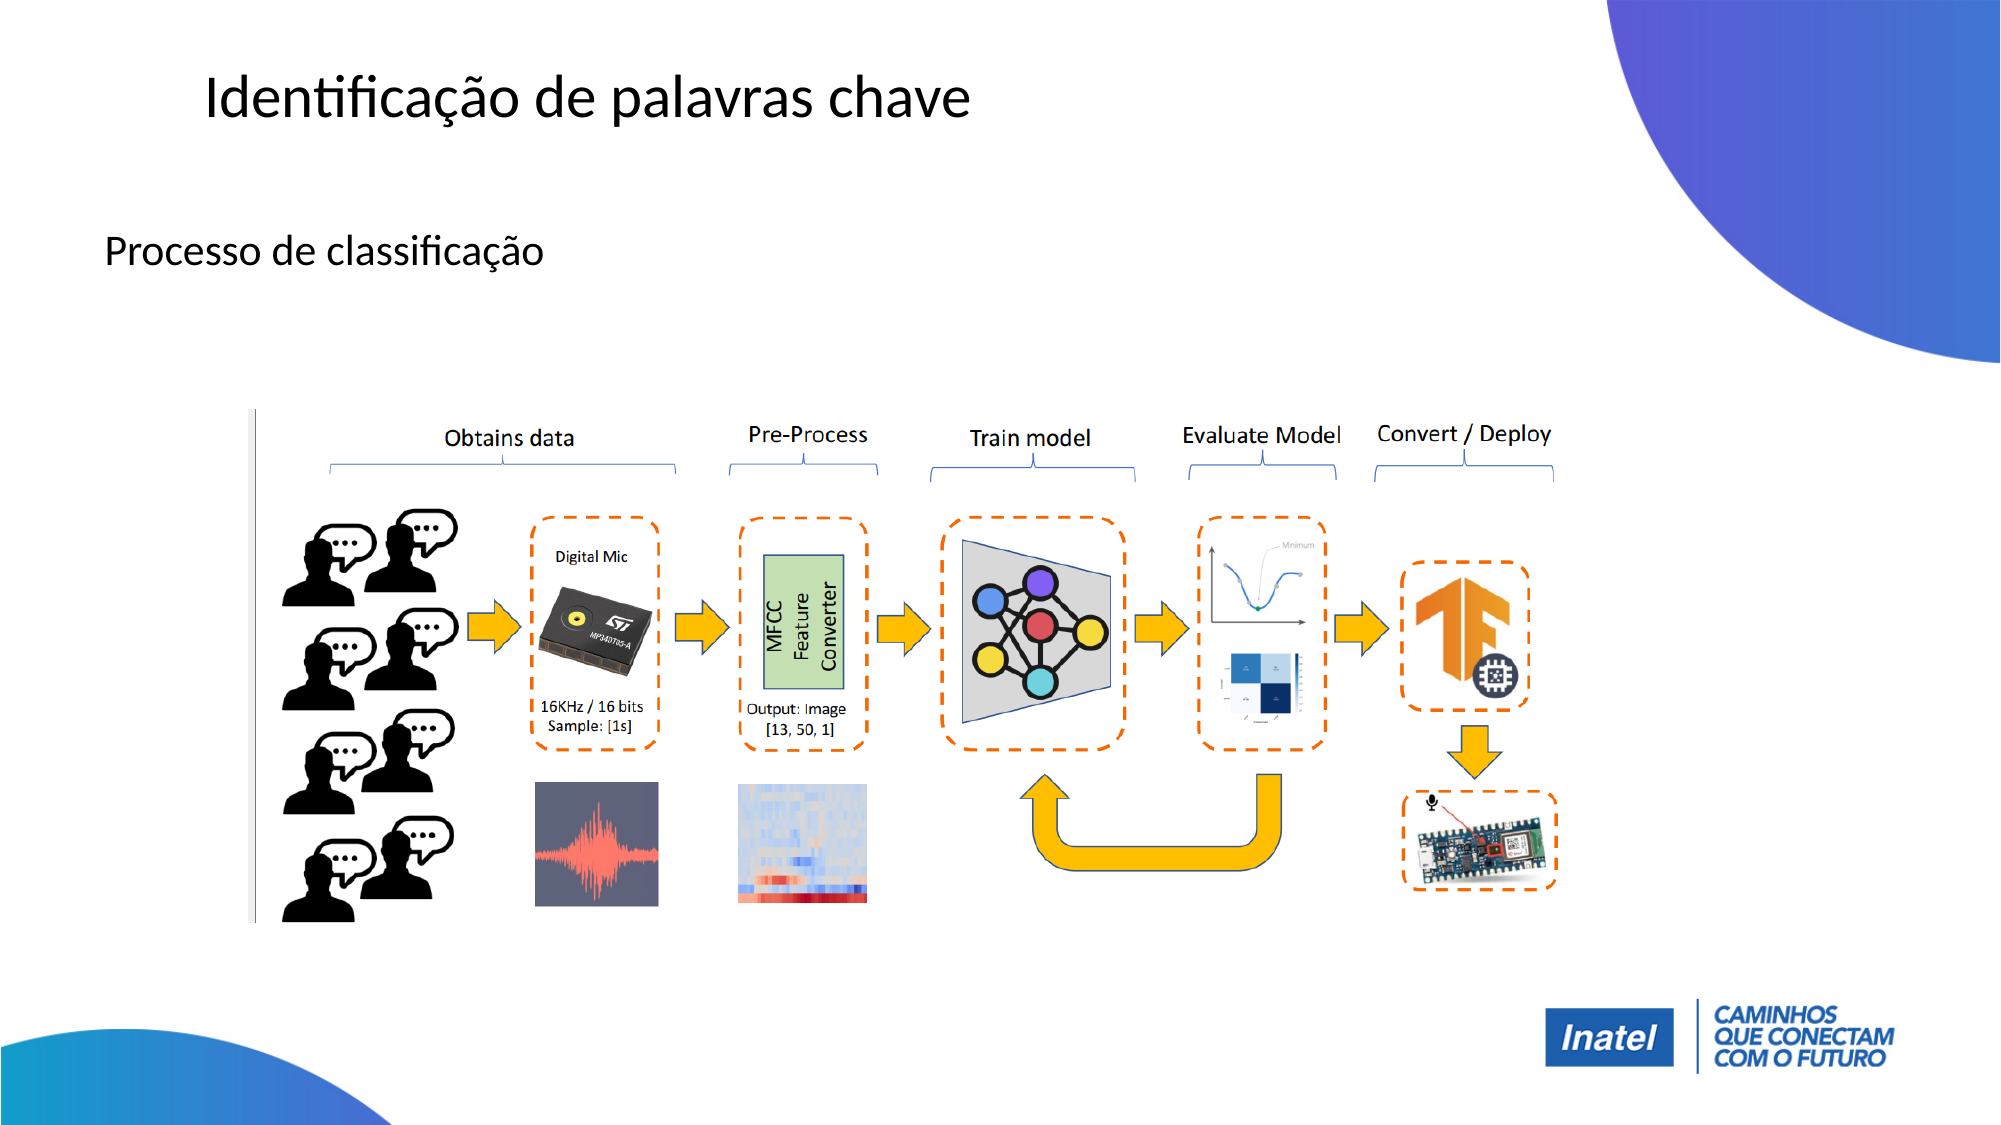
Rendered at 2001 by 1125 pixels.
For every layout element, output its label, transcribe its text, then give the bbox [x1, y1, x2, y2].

text_box Processo de classificação [89, 214, 1752, 335]
list [50, 174, 1593, 846]
picture [0, 0, 2001, 1125]
title Identificação de palavras chave [50, 30, 1126, 156]
